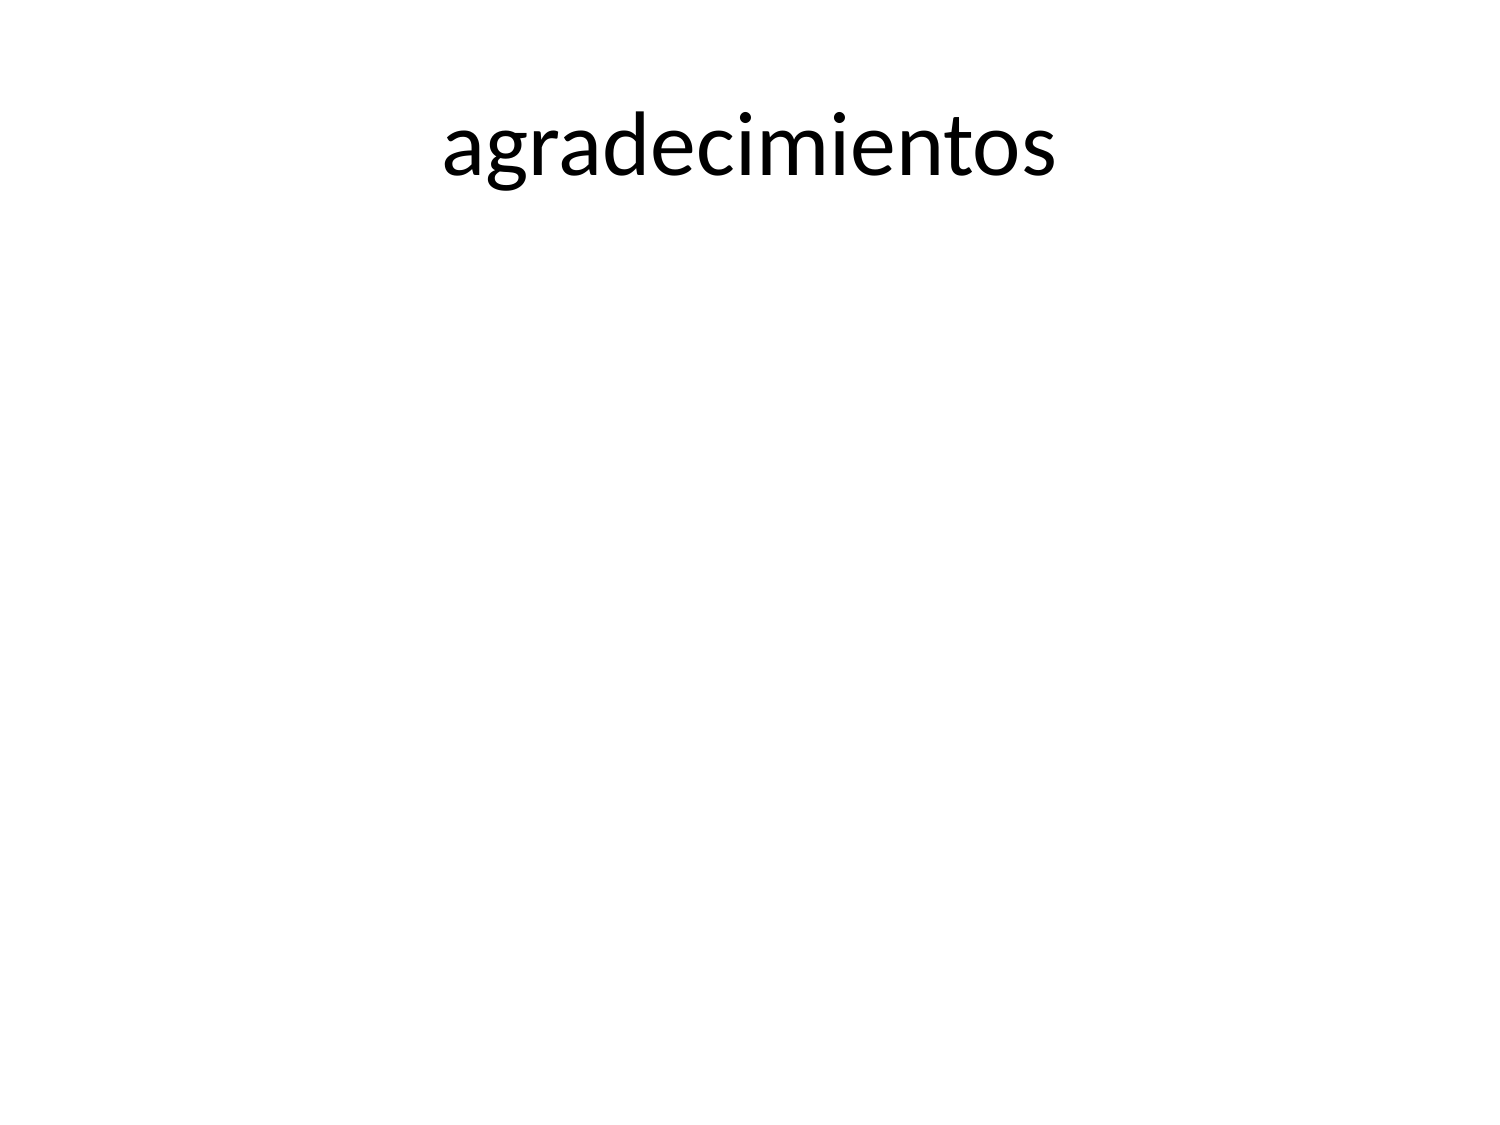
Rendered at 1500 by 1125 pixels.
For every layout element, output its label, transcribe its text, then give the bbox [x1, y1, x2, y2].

title agradecimientos [75, 45, 1425, 233]
